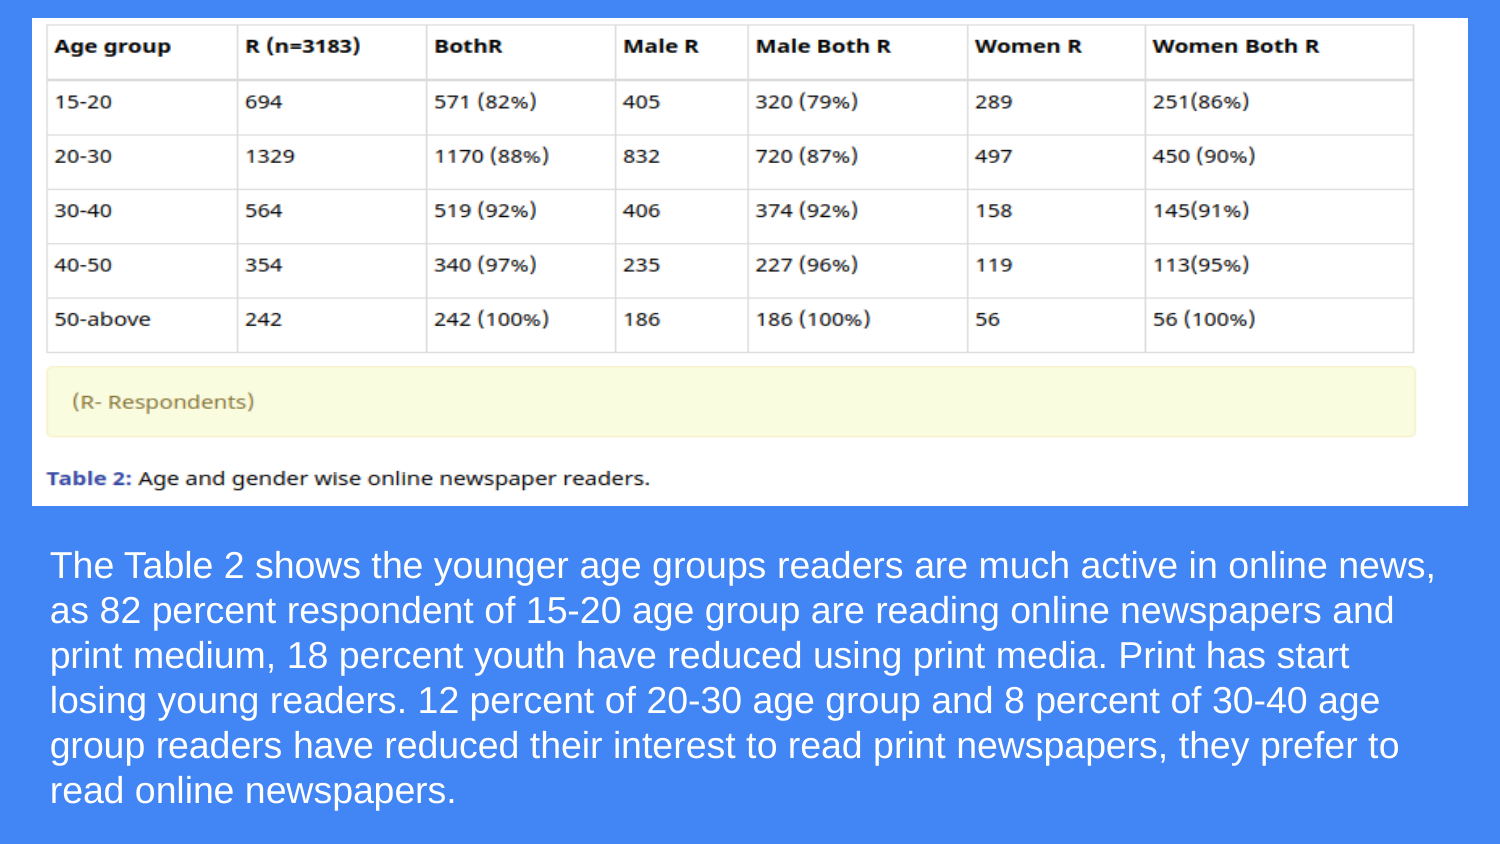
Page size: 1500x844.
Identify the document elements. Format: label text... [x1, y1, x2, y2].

picture [32, 18, 1468, 506]
text_box The Table 2 shows the younger age groups readers are much active in online news, as 82 percent respondent of 15-20 age group are reading online newspapers and print medium, 18 percent youth have reduced using print media. Print has start losing young readers. 12 percent of 20-30 age group and 8 percent of 30-40 age group readers have reduced their interest to read print newspapers, they prefer to read online newspapers. [34, 526, 1465, 749]
